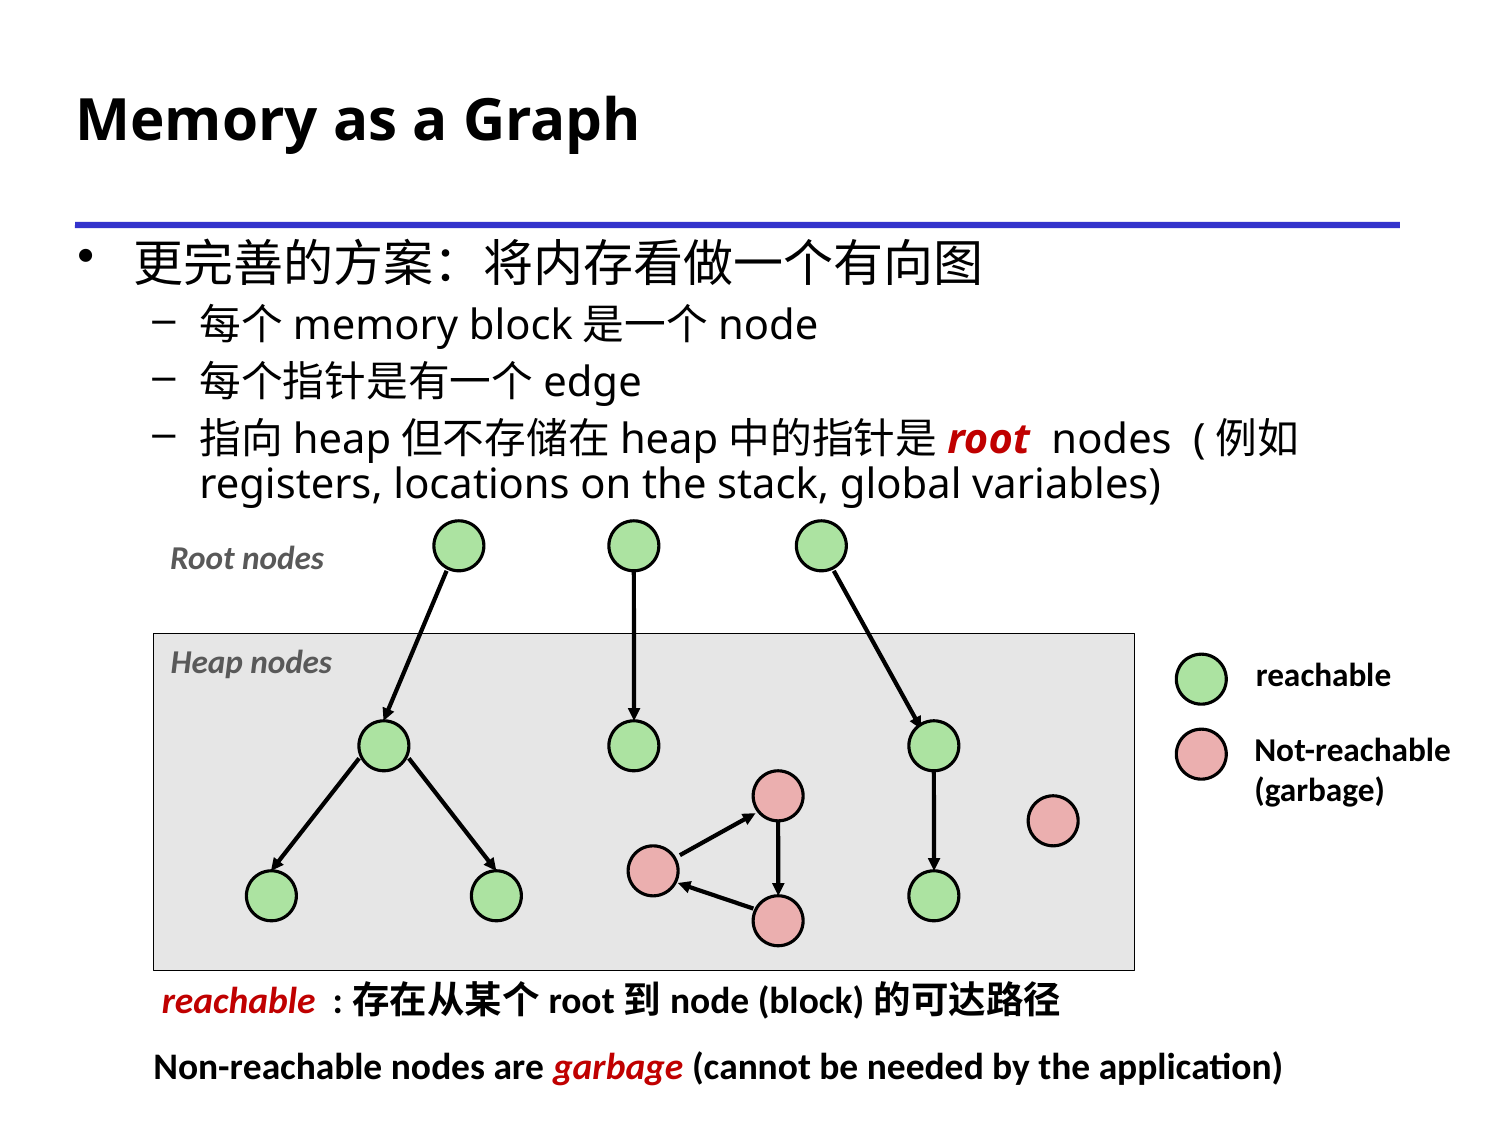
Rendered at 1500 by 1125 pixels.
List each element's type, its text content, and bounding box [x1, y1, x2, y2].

text_box reachable [1241, 645, 1407, 701]
text_box [677, 881, 754, 909]
text_box [753, 770, 804, 821]
text_box Root nodes [155, 528, 340, 584]
text_box [908, 870, 959, 921]
text_box [1028, 795, 1079, 846]
text_box [1176, 729, 1227, 780]
text_box [246, 870, 297, 921]
text_box [833, 570, 922, 727]
text_box [1176, 654, 1227, 705]
text_box [679, 813, 756, 856]
text_box [772, 820, 785, 896]
text_box [358, 720, 409, 771]
text_box [271, 758, 360, 870]
title Memory as a Graph [60, 75, 1100, 169]
text_box [627, 570, 641, 720]
text_box [628, 845, 679, 896]
text_box [753, 895, 804, 946]
text_box reachable :存在从某个root到node (block)的可达路径 Non-reachable nodes are garbage (cannot be needed by the application) [138, 971, 1354, 1110]
text_box [927, 770, 941, 870]
text_box Not-reachable (garbage) [1239, 720, 1467, 816]
text_box [153, 633, 1135, 971]
text_box [382, 570, 447, 720]
list 更完善的方案：将内存看做一个有向图 每个memory block是一个node 每个指针是有一个edge 指向heap但不存储在heap中的指针是root nodes (例如registers, locations on the stack, global variables) [62, 233, 1452, 488]
text_box Heap nodes [155, 633, 348, 688]
text_box [796, 520, 847, 571]
text_box [608, 720, 659, 771]
text_box [608, 520, 659, 571]
text_box [408, 758, 497, 870]
text_box [433, 520, 484, 571]
text_box [471, 870, 522, 921]
text_box [908, 720, 959, 771]
